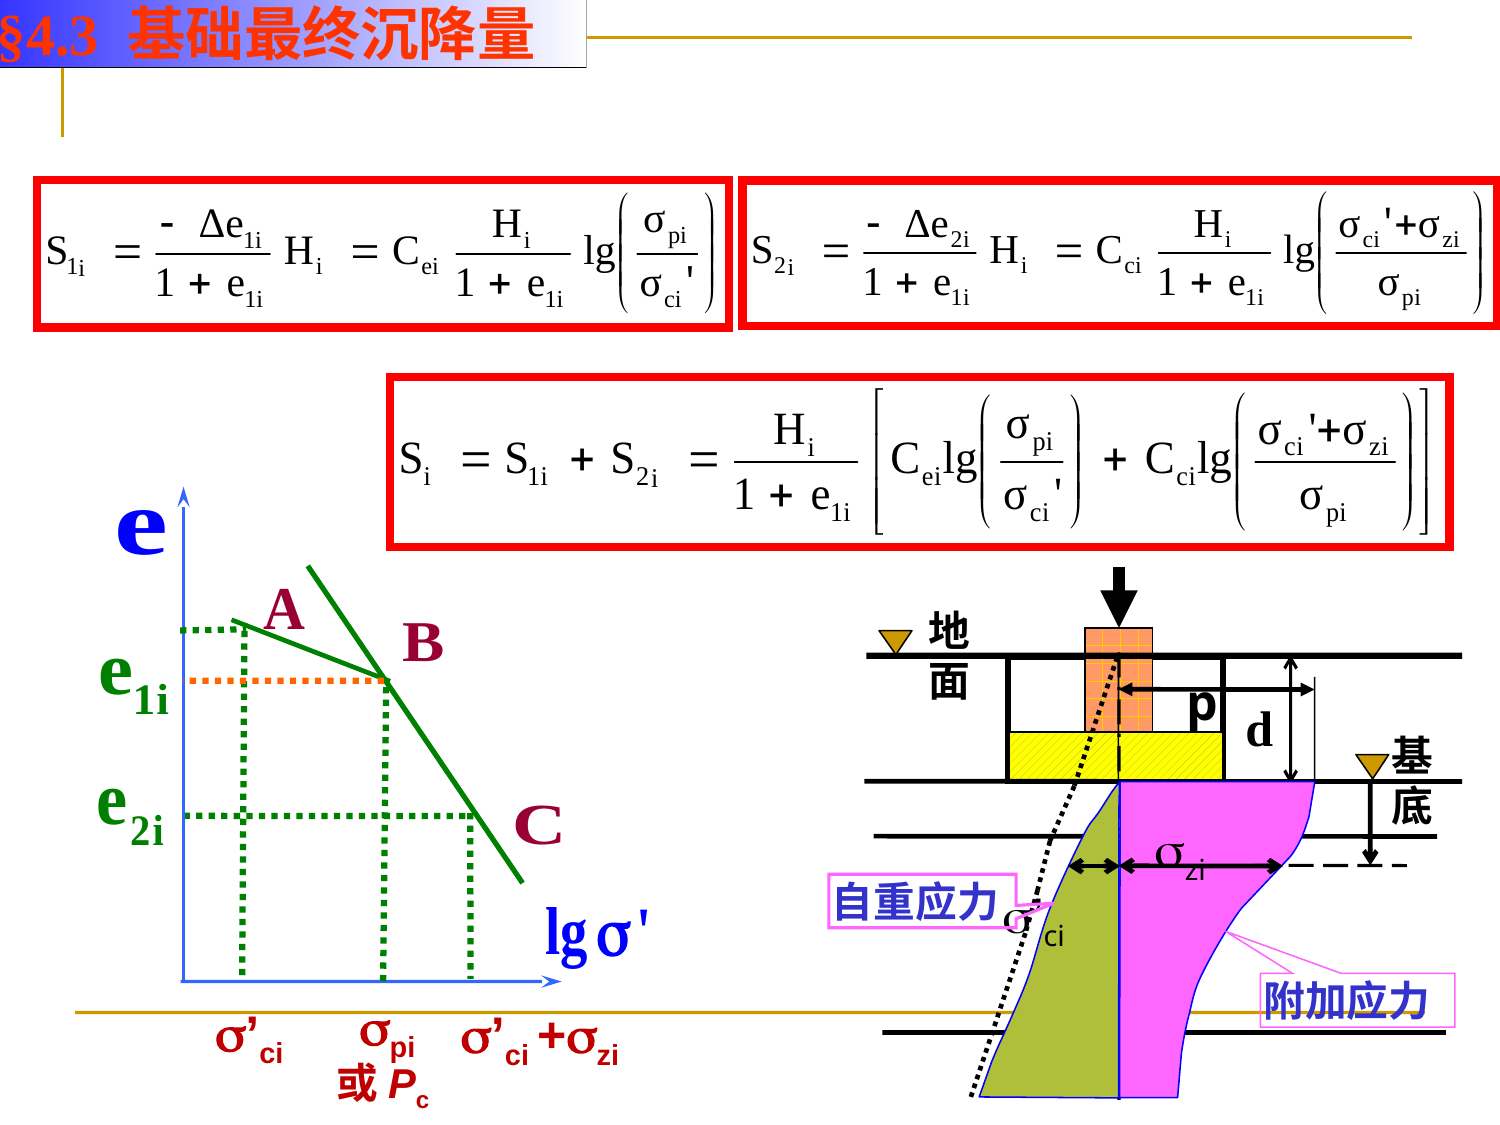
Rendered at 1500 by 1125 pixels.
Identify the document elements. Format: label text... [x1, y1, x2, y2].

text_box ’ci [200, 993, 299, 1077]
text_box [537, 892, 656, 980]
text_box 或Pc [321, 1049, 445, 1121]
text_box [99, 491, 182, 573]
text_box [746, 184, 1493, 322]
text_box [40, 183, 726, 324]
text_box pi [344, 987, 431, 1049]
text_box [828, 566, 1468, 1107]
text_box §4.3 基础最终沉降量 [0, 0, 587, 68]
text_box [253, 573, 314, 637]
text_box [88, 749, 173, 858]
text_box ’ci +zi [445, 995, 635, 1079]
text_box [503, 790, 574, 856]
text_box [393, 380, 1446, 544]
text_box [182, 486, 190, 508]
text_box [88, 619, 183, 729]
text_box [393, 608, 455, 668]
